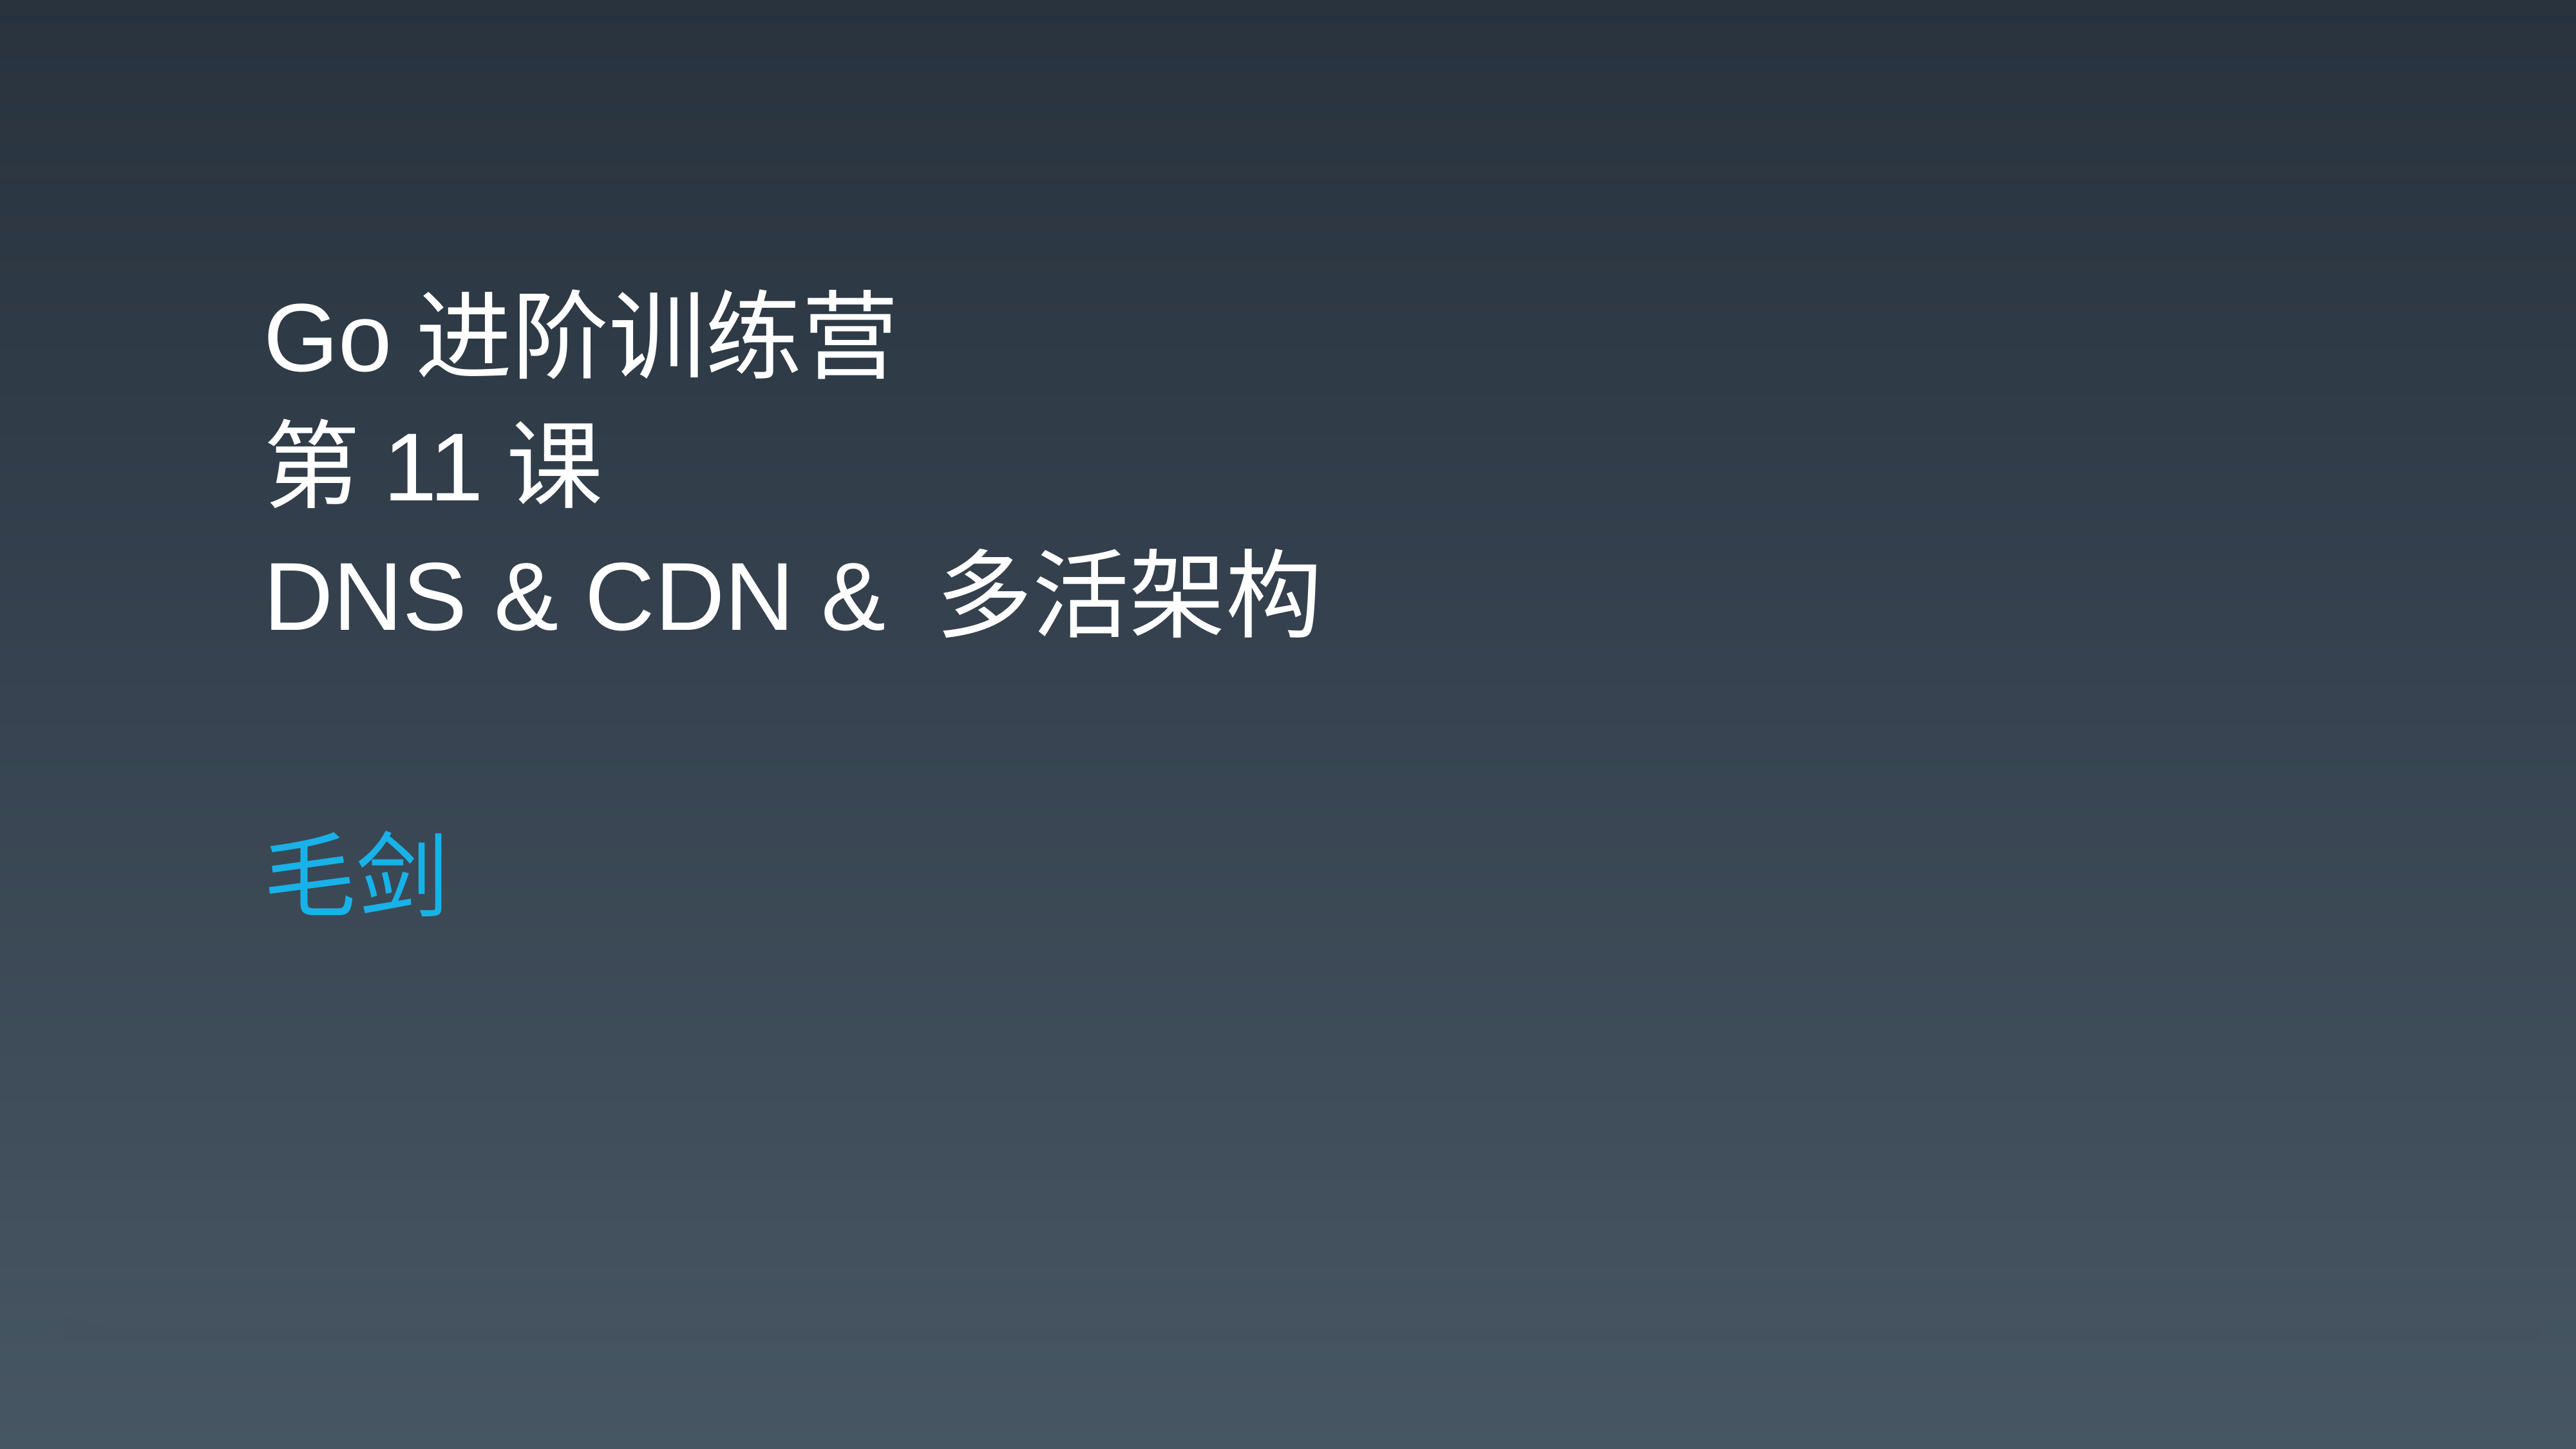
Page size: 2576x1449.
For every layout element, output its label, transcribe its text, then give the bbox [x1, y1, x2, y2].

list Go进阶训练营 第11课 DNS & CDN & 多活架构 [258, 265, 2281, 656]
list 毛剑 [258, 810, 886, 934]
picture [0, 0, 2576, 1449]
